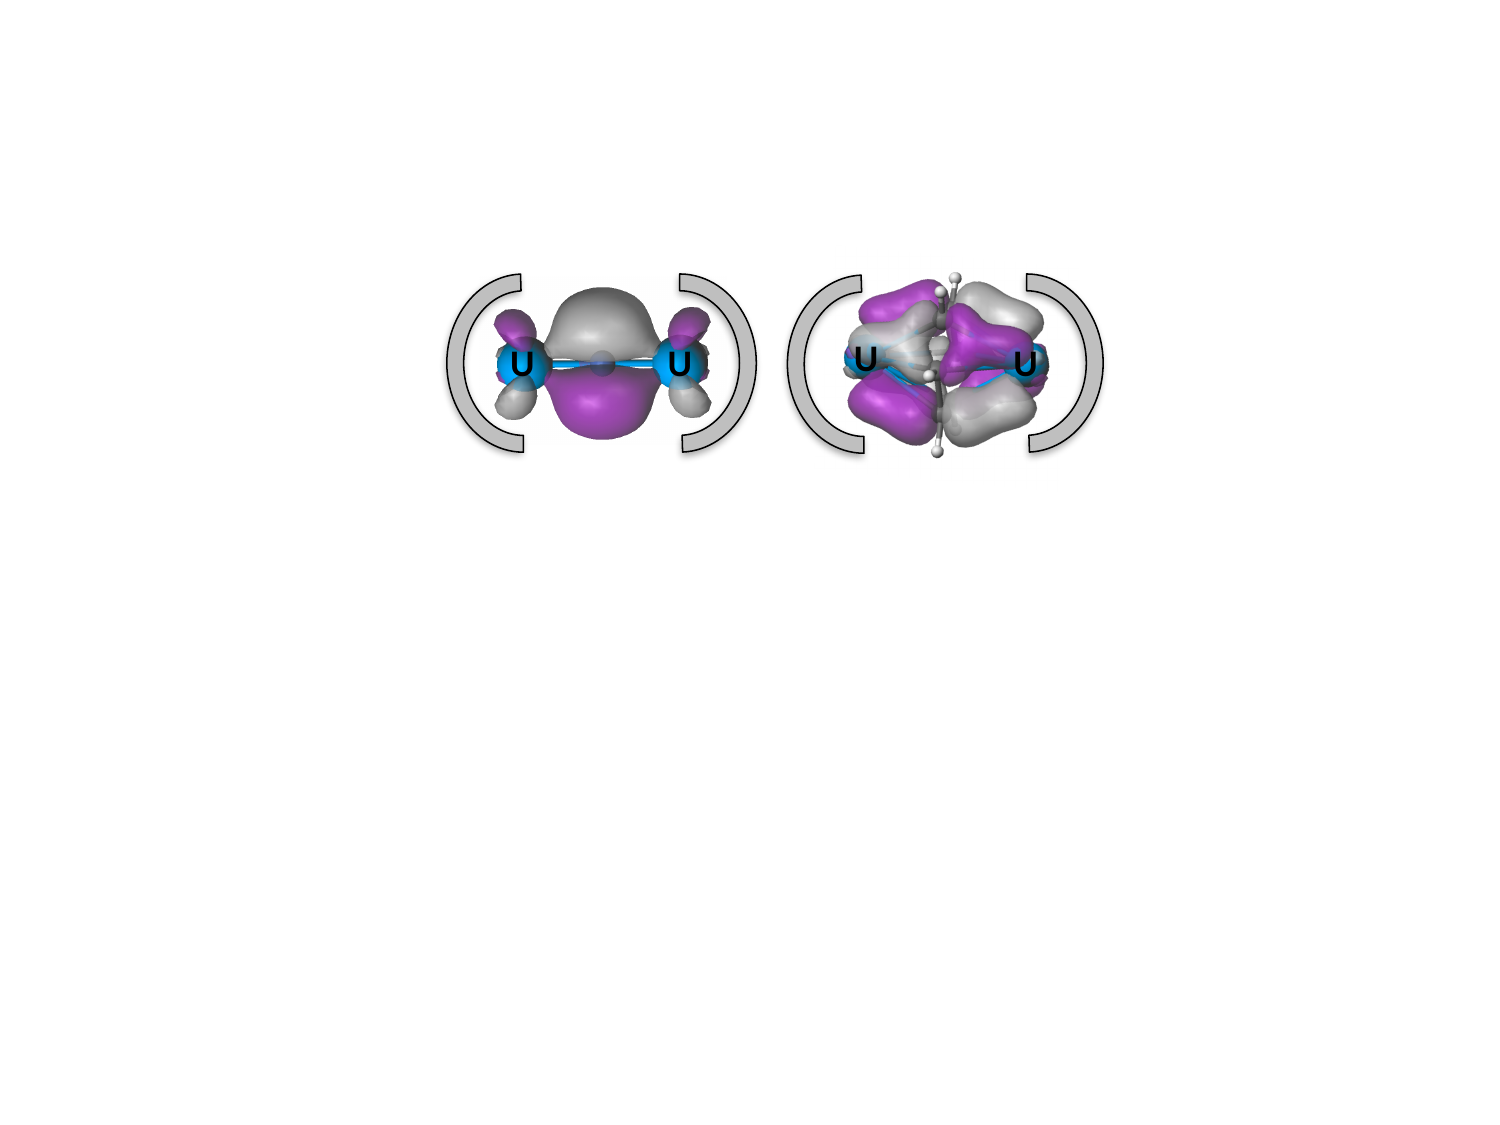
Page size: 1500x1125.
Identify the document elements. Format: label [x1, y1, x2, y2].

text_box [446, 294, 474, 433]
text_box [786, 291, 819, 438]
text_box [1073, 291, 1104, 435]
picture [815, 246, 1078, 491]
text_box [732, 296, 758, 430]
picture [479, 275, 727, 446]
